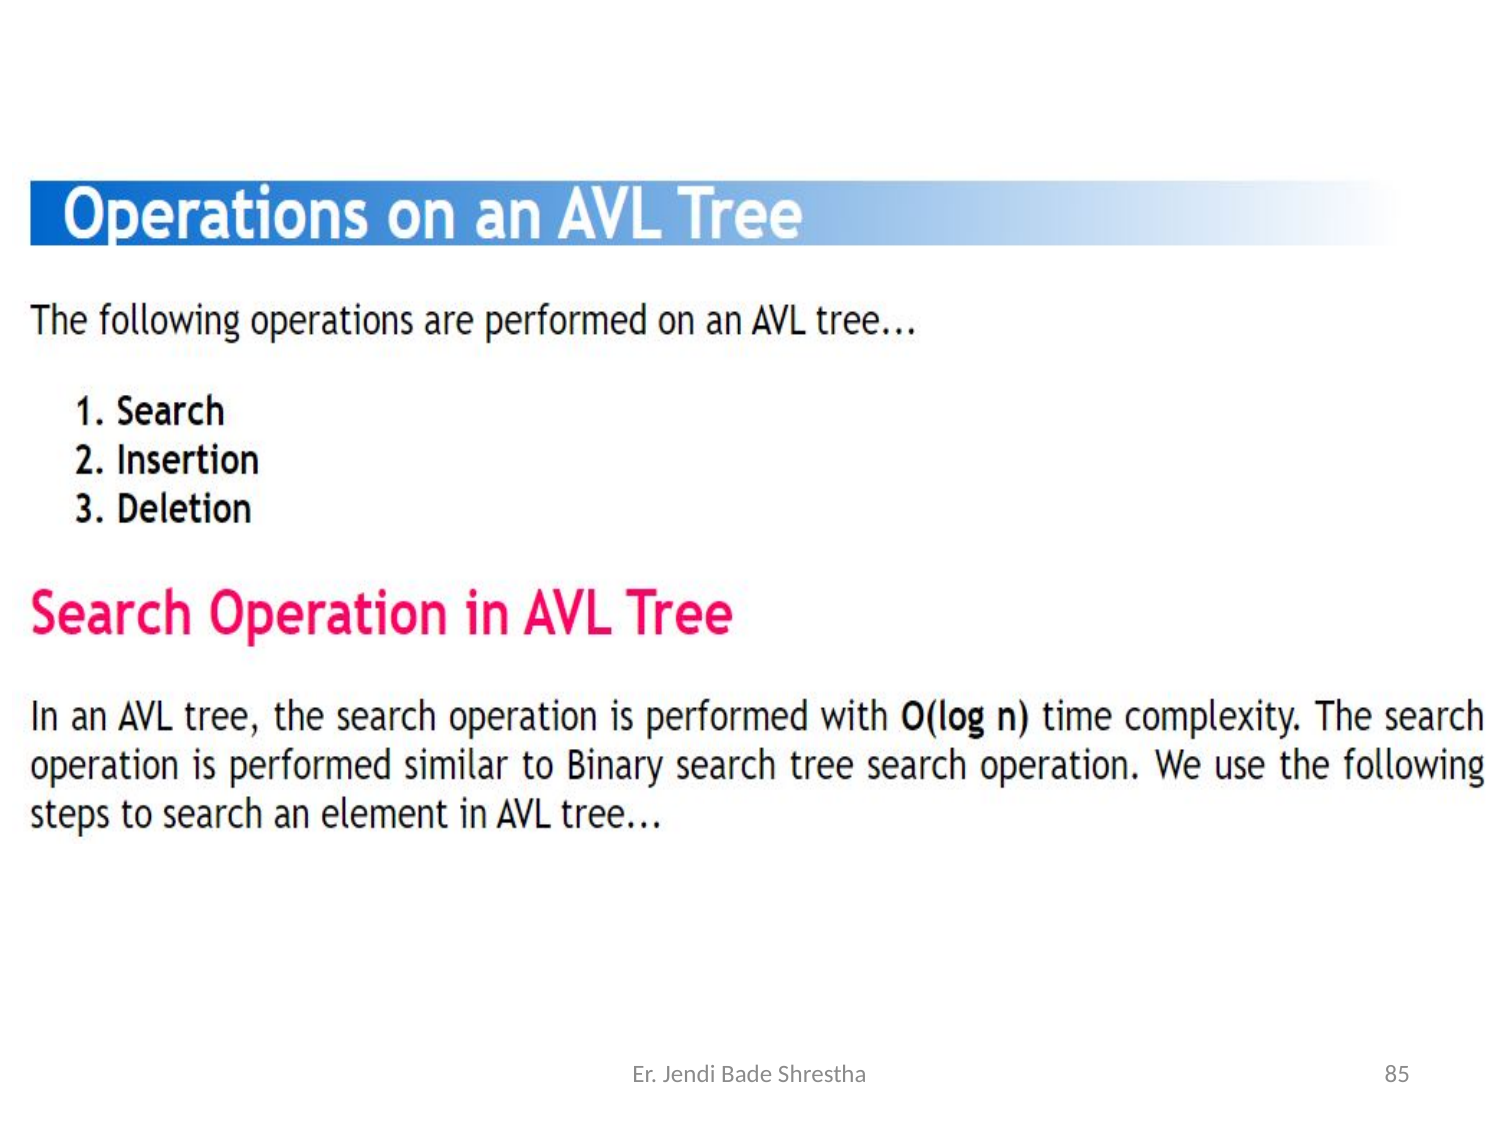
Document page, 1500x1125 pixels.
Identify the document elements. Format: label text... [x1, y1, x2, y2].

slide_number 85 [1074, 1042, 1425, 1103]
footer Er. Jendi Bade Shrestha [512, 1042, 988, 1103]
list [12, 162, 1500, 844]
